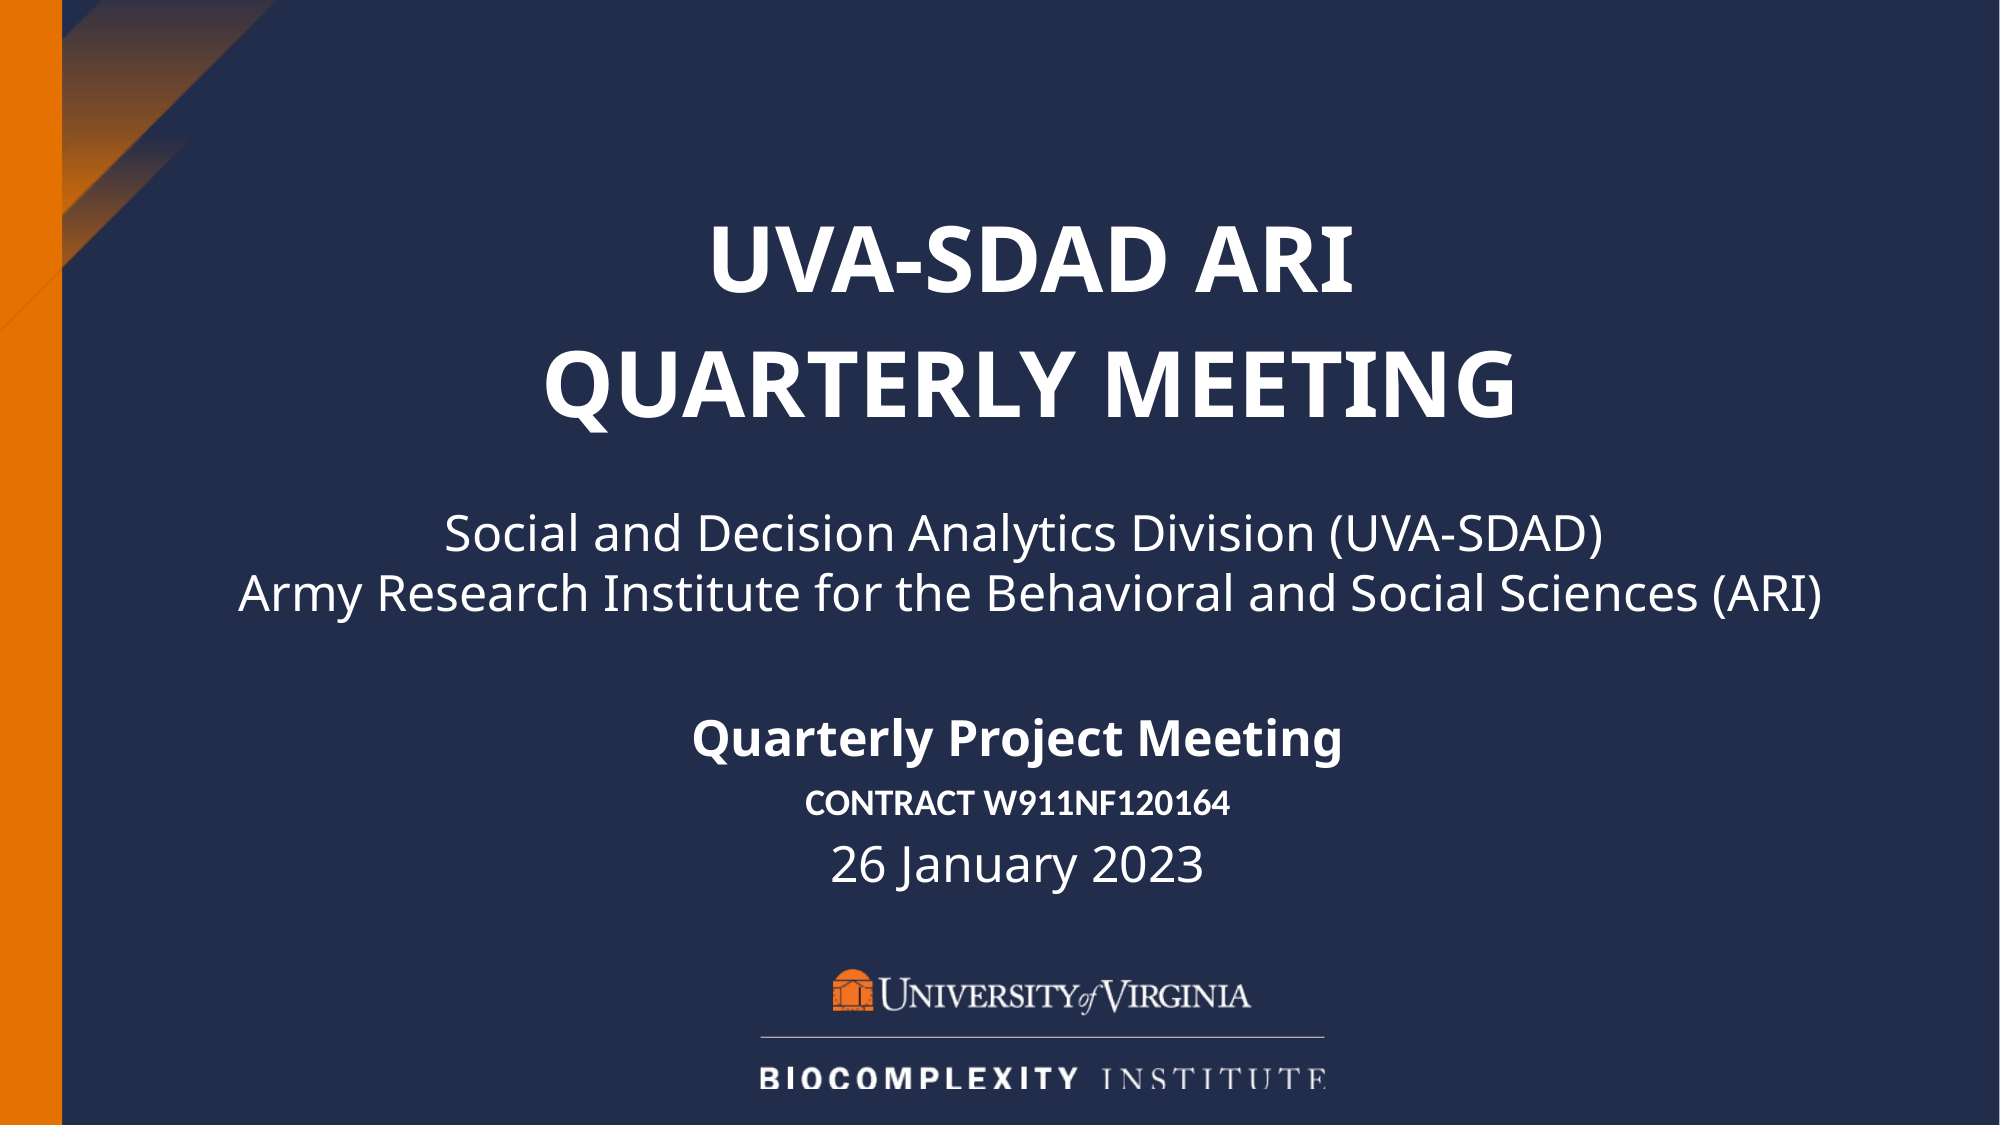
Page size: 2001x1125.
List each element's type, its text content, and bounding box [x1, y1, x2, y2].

picture [0, 0, 284, 338]
list UVA-SDAD ARI Quarterly Meeting [62, 193, 2000, 431]
text_box [837, 859, 1272, 968]
list Social and Decision Analytics Division (UVA-SDAD) Army Research Institute for the Behavioral and Social Sciences (ARI) [62, 494, 2000, 643]
text_box Quarterly Project Meeting Contract W911NF120164 26 January 2023 [48, 705, 1987, 859]
picture [760, 968, 1326, 1089]
